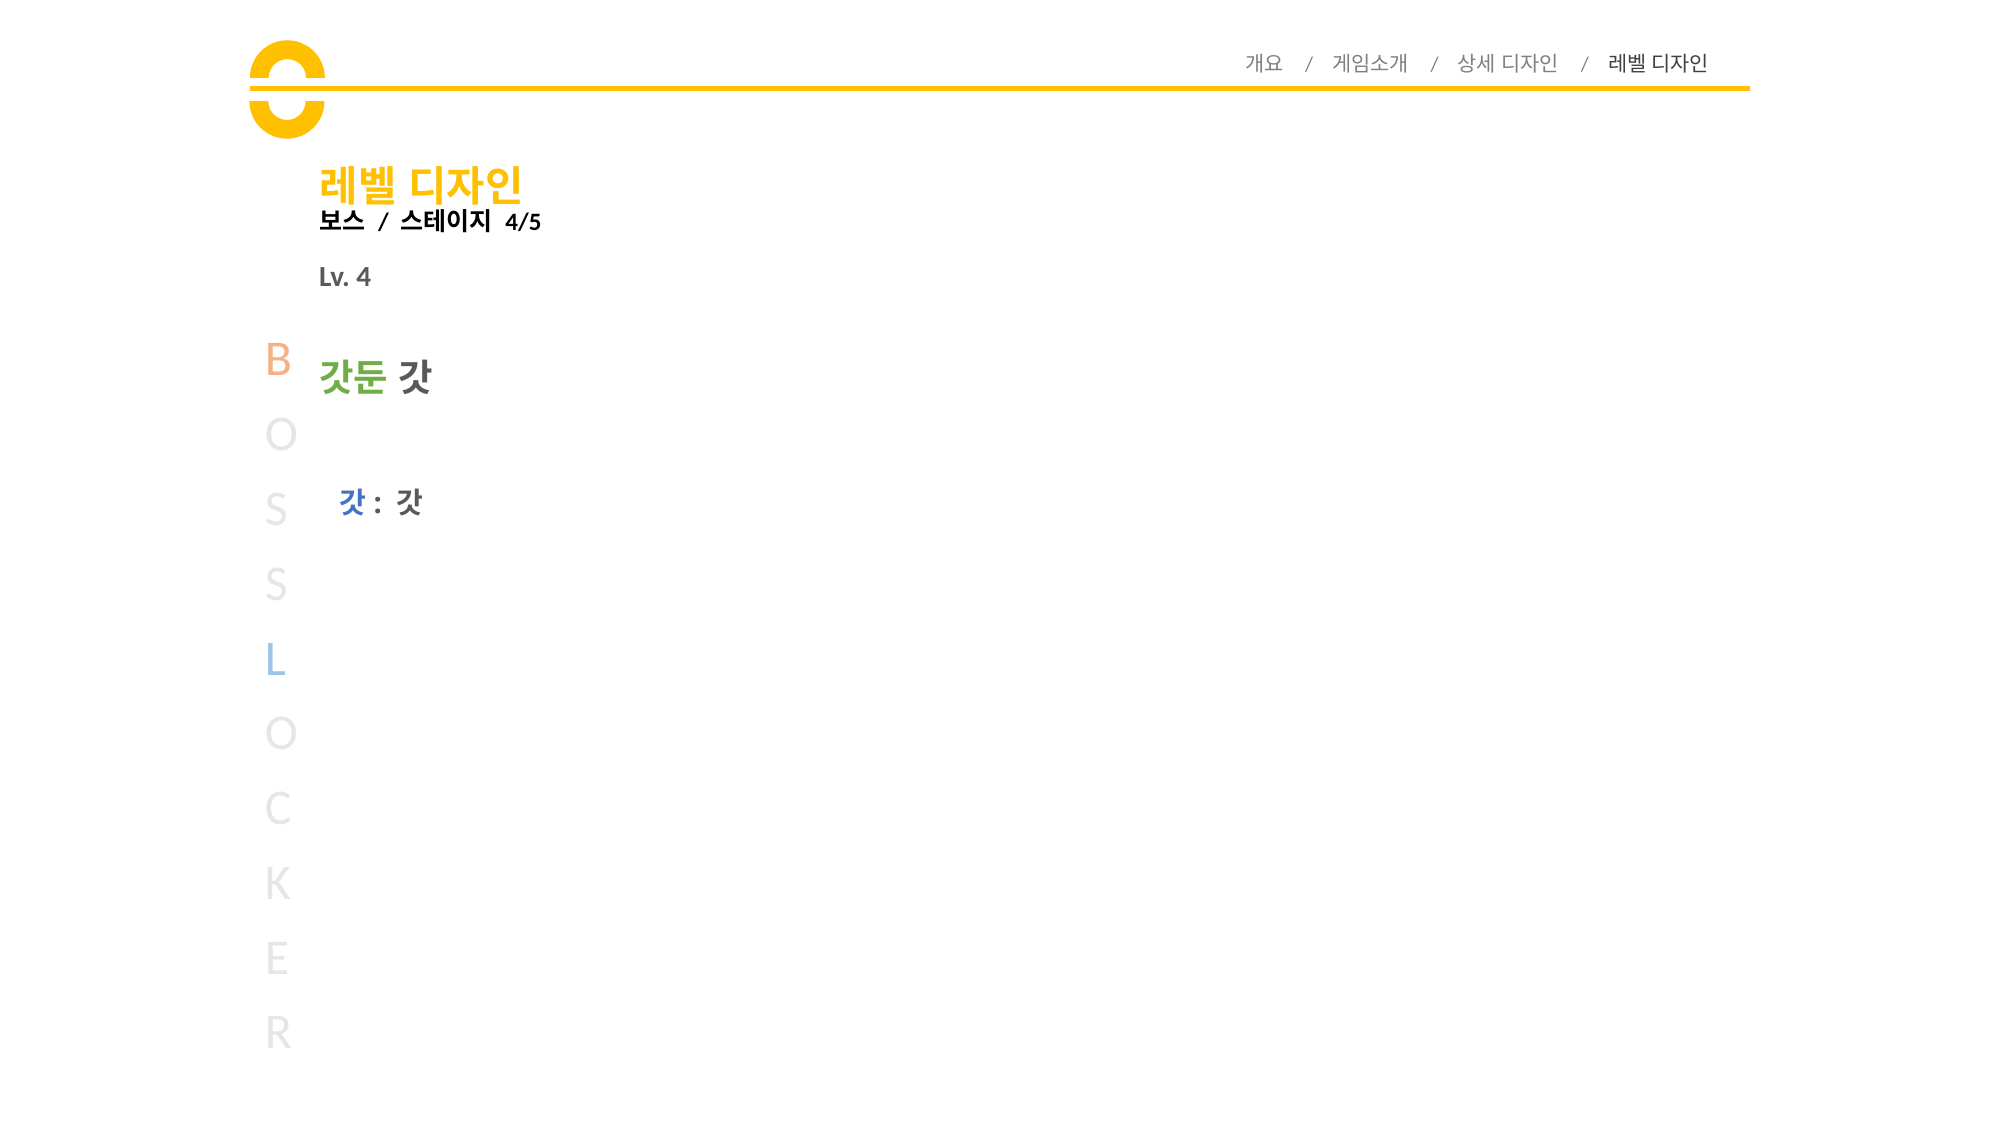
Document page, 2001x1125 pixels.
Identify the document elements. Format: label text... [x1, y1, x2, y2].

list B O S S L O C K E R [249, 324, 400, 1018]
text_box Lv. 4 [304, 250, 587, 300]
title 레벨 디자인 [304, 166, 882, 210]
text_box [248, 39, 326, 79]
text_box 개요 / 게임소개 / 상세 디자인 / 레벨 디자인 [1169, 42, 1724, 83]
text_box [248, 100, 326, 140]
text_box 보스 / 스테이지 4/5 [304, 197, 733, 243]
text_box 갓둔 갓 [304, 346, 1522, 407]
text_box 갓: 갓 [324, 477, 1578, 528]
